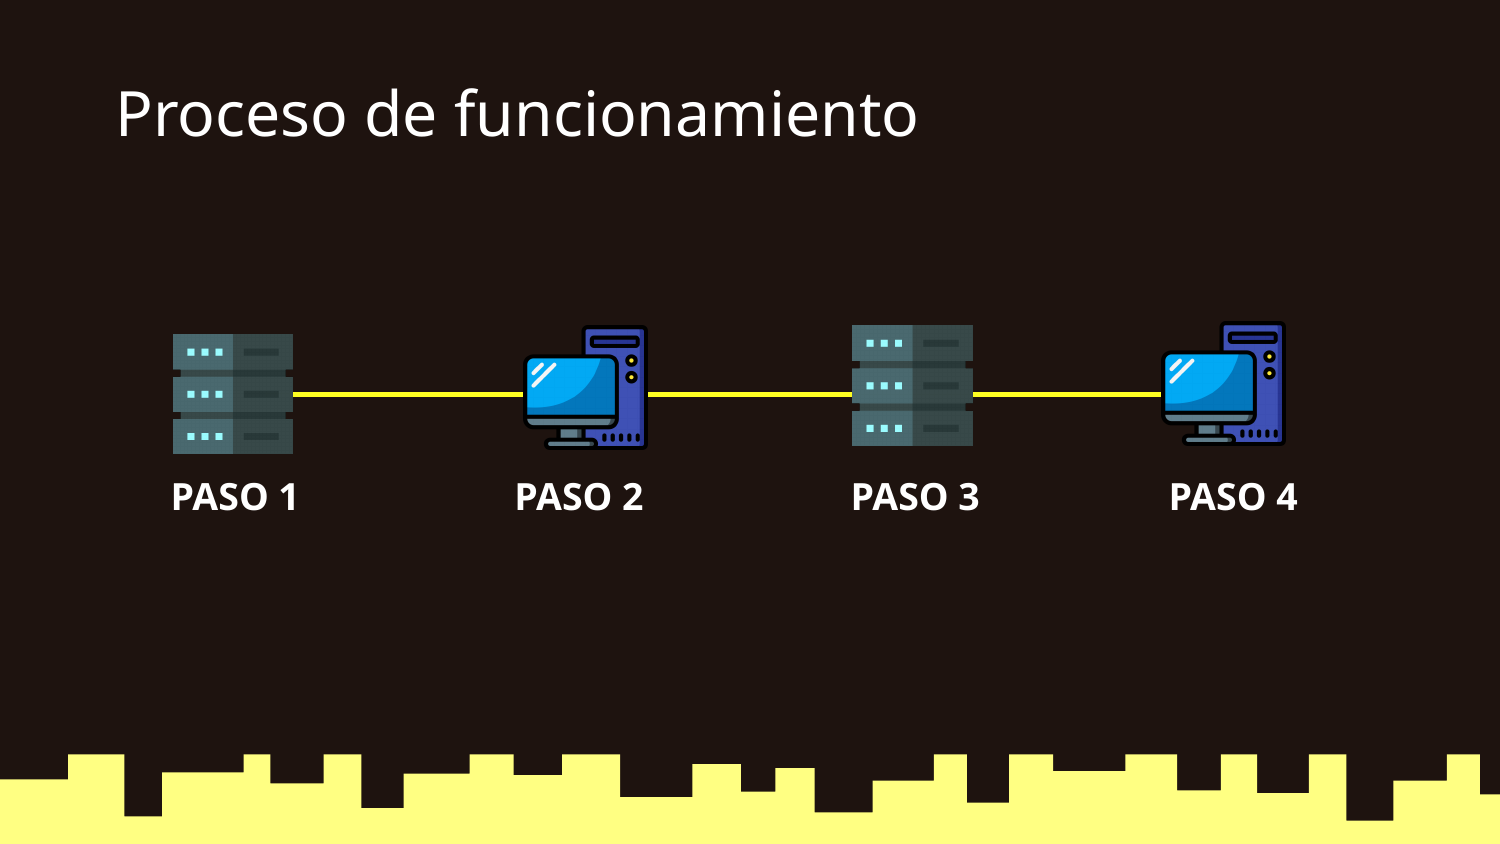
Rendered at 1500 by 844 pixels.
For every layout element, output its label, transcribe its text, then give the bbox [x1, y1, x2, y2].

picture [523, 325, 648, 450]
subtitle PASO 1 [122, 472, 348, 518]
title Proceso de funcionamiento [115, 73, 1382, 162]
text_box PASO 3 [802, 472, 1028, 518]
text_box PASO 2 [466, 472, 692, 518]
picture [852, 325, 973, 446]
picture [1161, 321, 1286, 446]
picture [173, 334, 294, 455]
text_box PASO 4 [1120, 472, 1346, 518]
